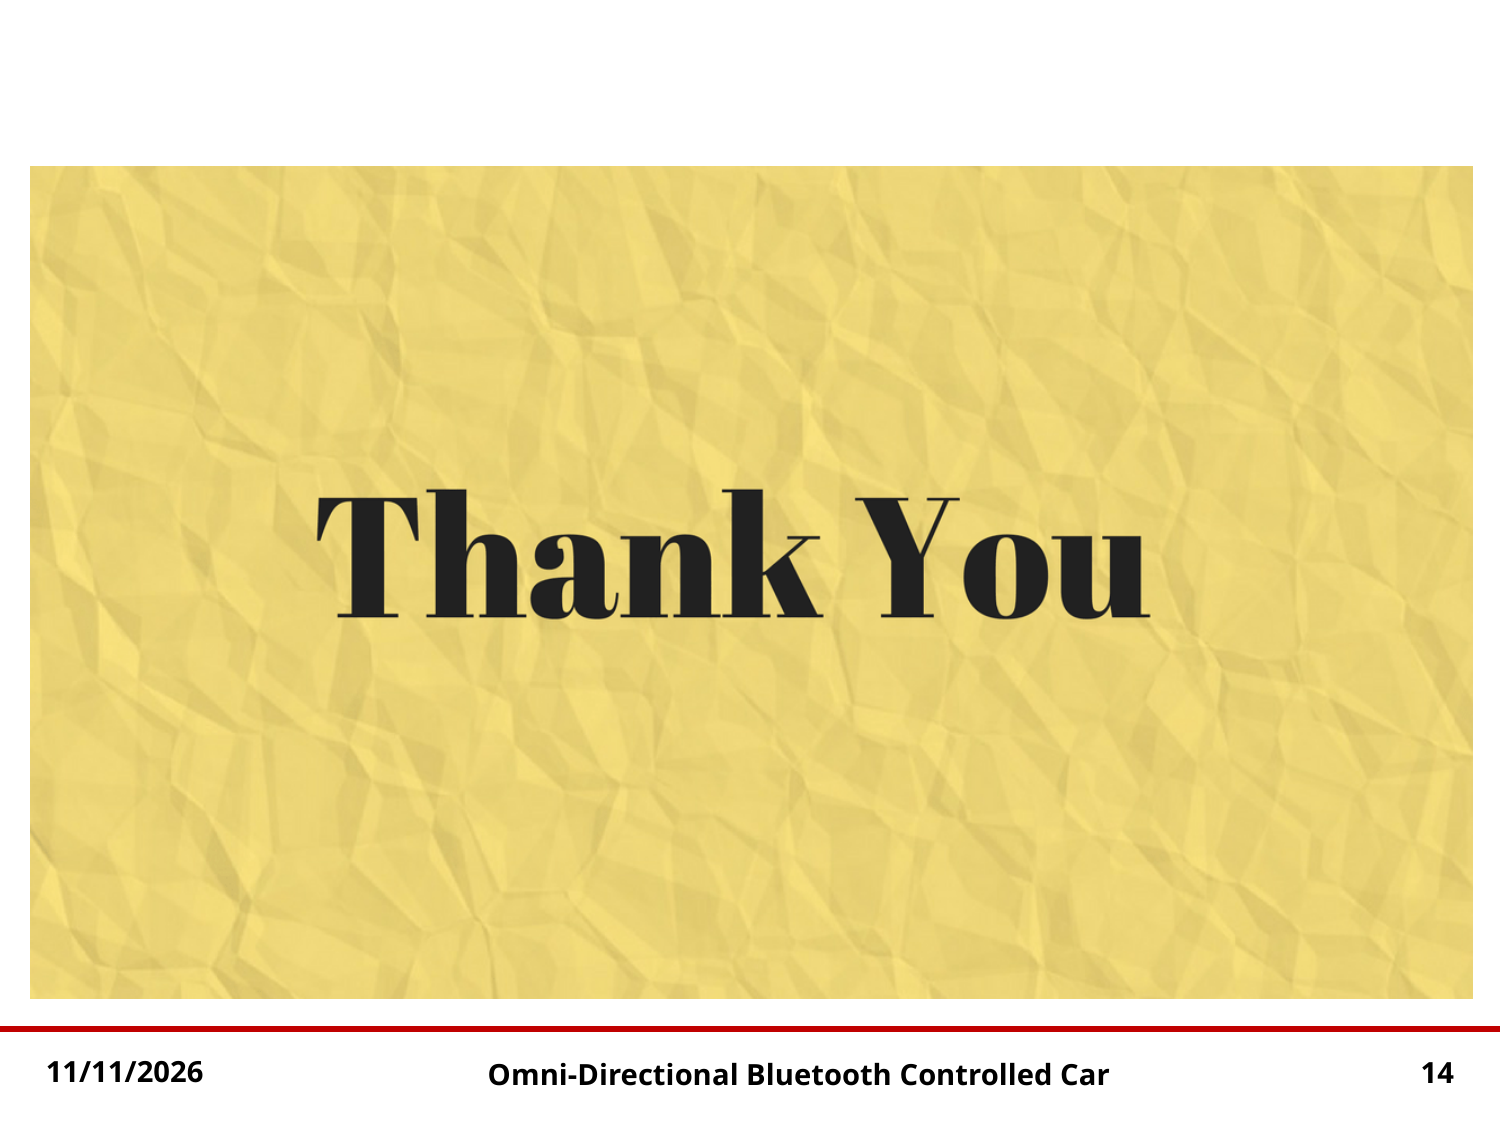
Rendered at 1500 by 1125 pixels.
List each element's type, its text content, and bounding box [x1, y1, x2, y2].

picture [30, 166, 1473, 999]
footer Omni-Directional Bluetooth Controlled Car [232, 1044, 1366, 1104]
slide_number 14 [1380, 1044, 1470, 1104]
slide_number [30, 1043, 226, 1104]
